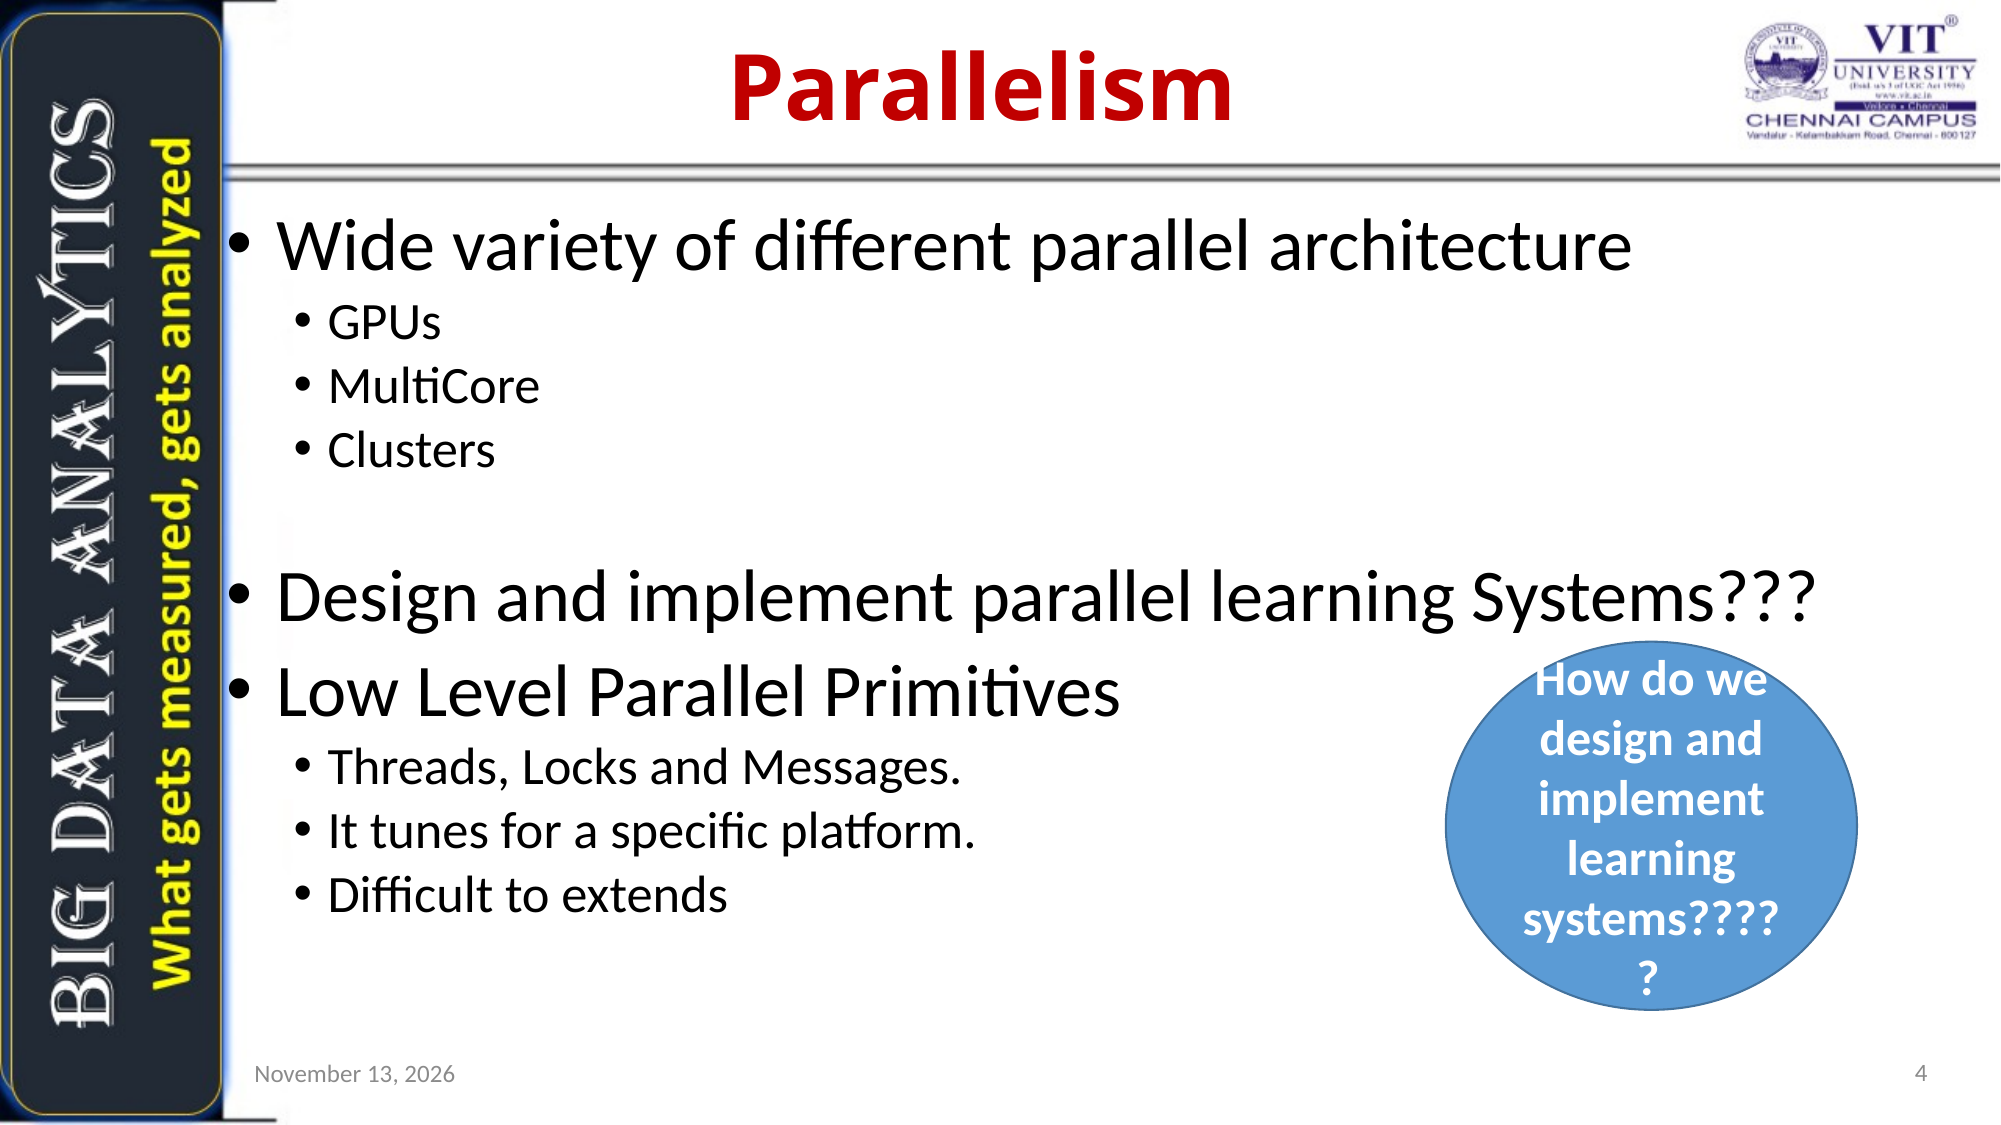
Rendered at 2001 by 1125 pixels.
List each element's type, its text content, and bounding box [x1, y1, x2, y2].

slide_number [239, 1042, 588, 1103]
text_box How do we design and implement learning systems????? [1444, 640, 1859, 1011]
list Wide variety of different parallel architecture GPUs MultiCore Clusters Design and implement parallel learning Systems??? Low Level Parallel Primitives Threads, Locks and Messages. It tunes for a specific platform. Difficult to extends [211, 199, 2000, 1125]
slide_number 4 [1778, 1040, 1943, 1103]
picture [0, 0, 2001, 1125]
title Parallelism [239, 16, 1725, 167]
